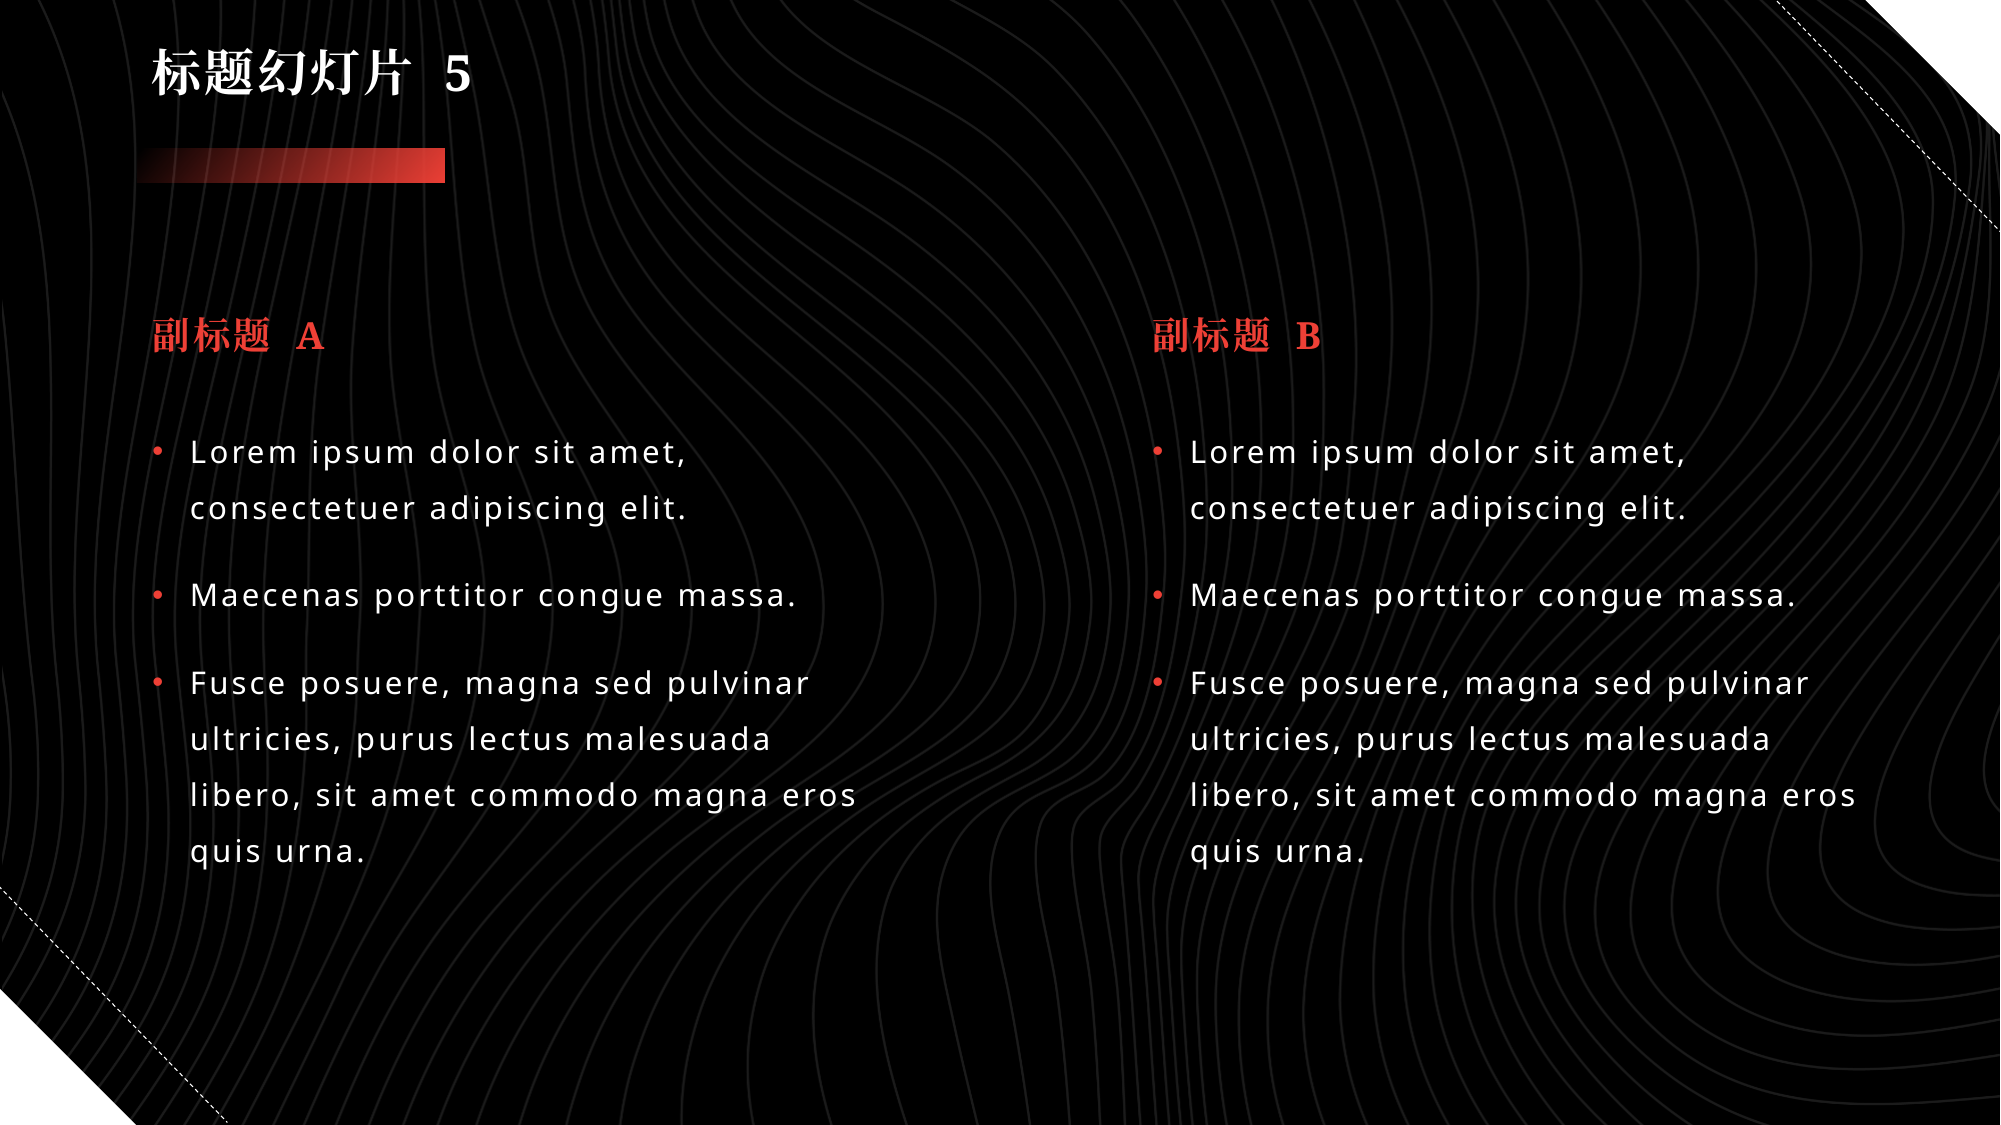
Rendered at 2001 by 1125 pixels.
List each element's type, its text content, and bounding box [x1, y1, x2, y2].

list Lorem ipsum dolor sit amet, consectetuer adipiscing elit. Maecenas porttitor congue massa. Fusce posuere, magna sed pulvinar ultricies, purus lectus malesuada libero, sit amet commodo magna eros quis urna. [1137, 405, 1890, 914]
list 副标题 A [137, 265, 865, 381]
list 副标题 B [1137, 265, 1865, 381]
title 标题幻灯片 5 [136, 27, 1863, 124]
list Lorem ipsum dolor sit amet, consectetuer adipiscing elit. Maecenas porttitor congue massa. Fusce posuere, magna sed pulvinar ultricies, purus lectus malesuada libero, sit amet commodo magna eros quis urna. [137, 405, 890, 914]
